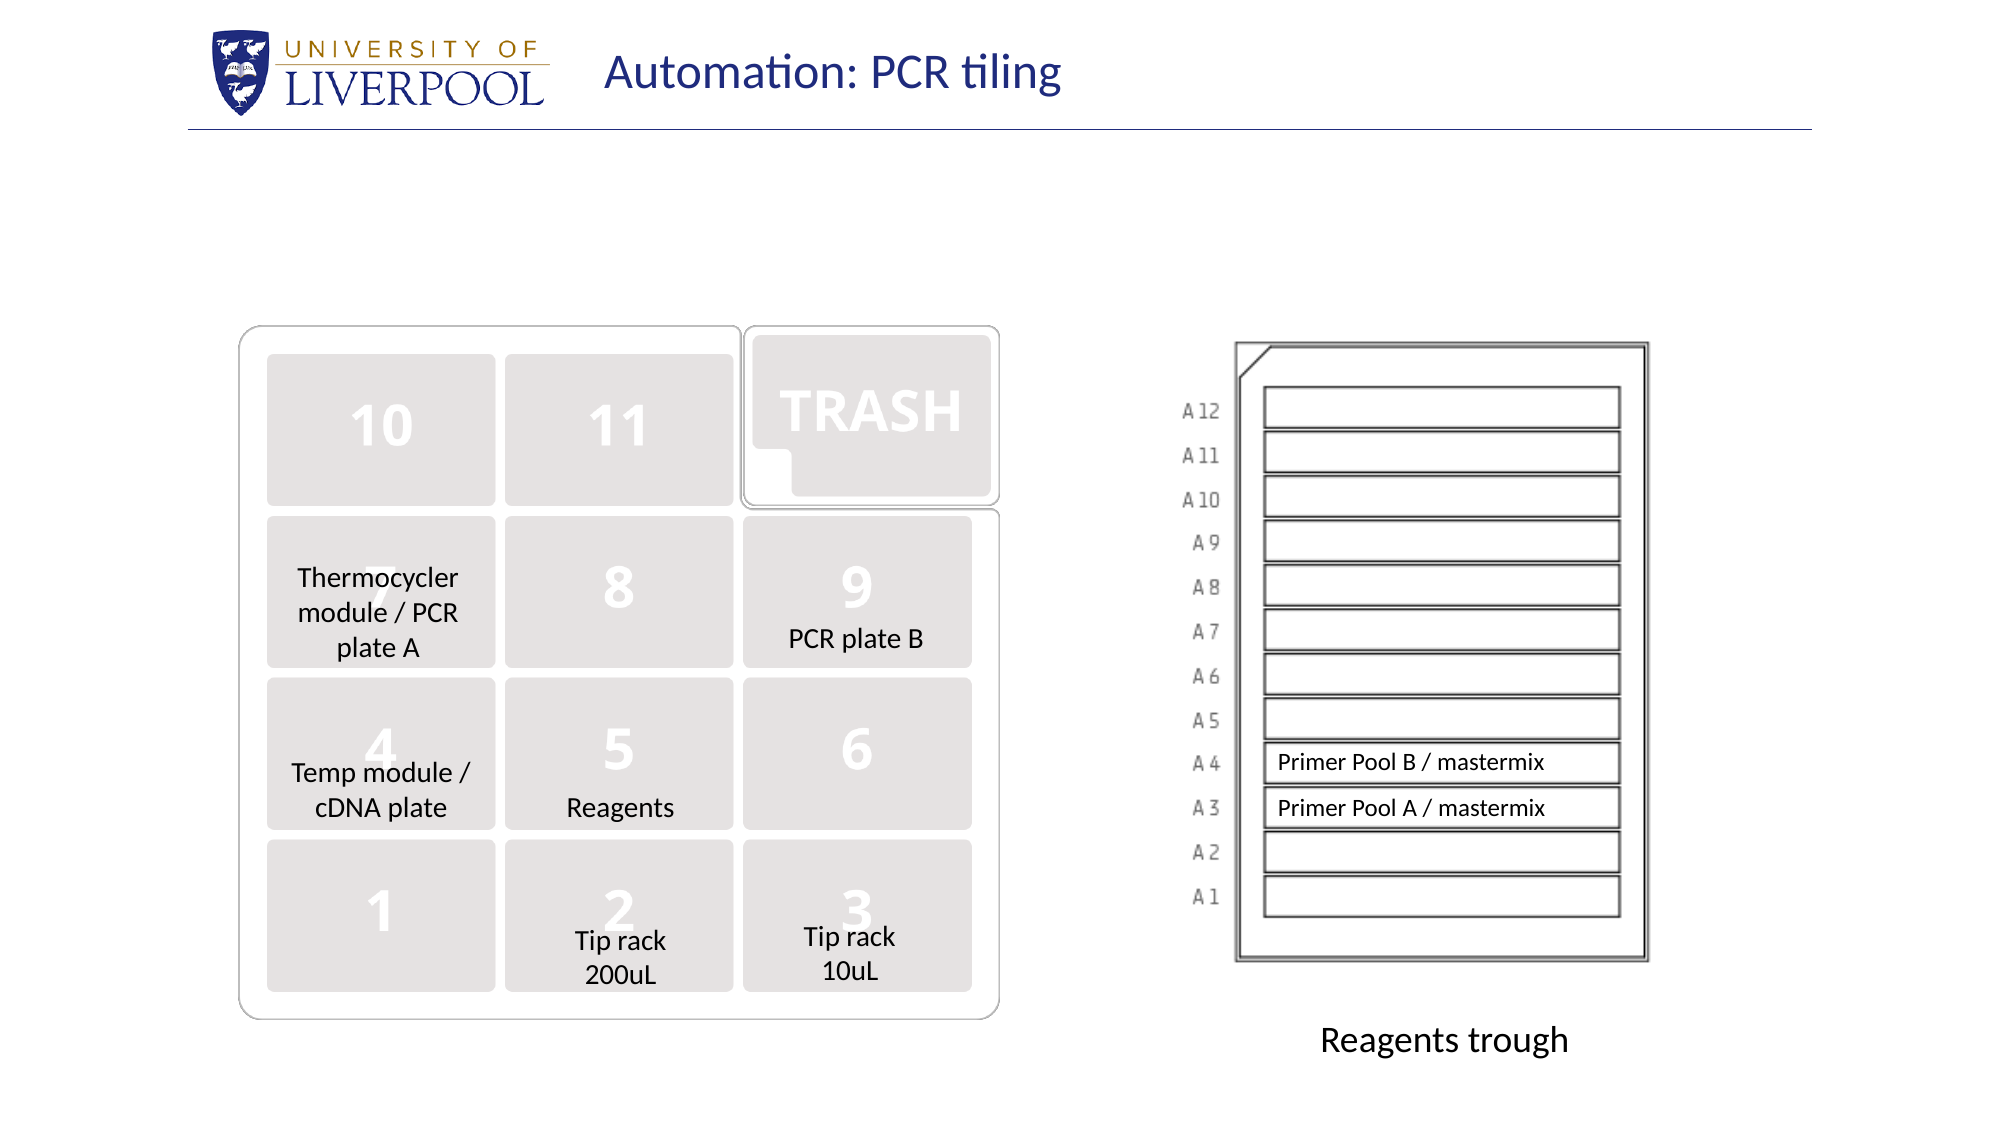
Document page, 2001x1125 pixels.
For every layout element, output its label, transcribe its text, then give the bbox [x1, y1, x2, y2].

picture [1144, 318, 1702, 1003]
text_box Automation: PCR tiling [589, 30, 1788, 106]
text_box Reagents trough [1188, 1008, 1702, 1068]
picture [212, 30, 550, 116]
picture [238, 325, 1001, 1020]
